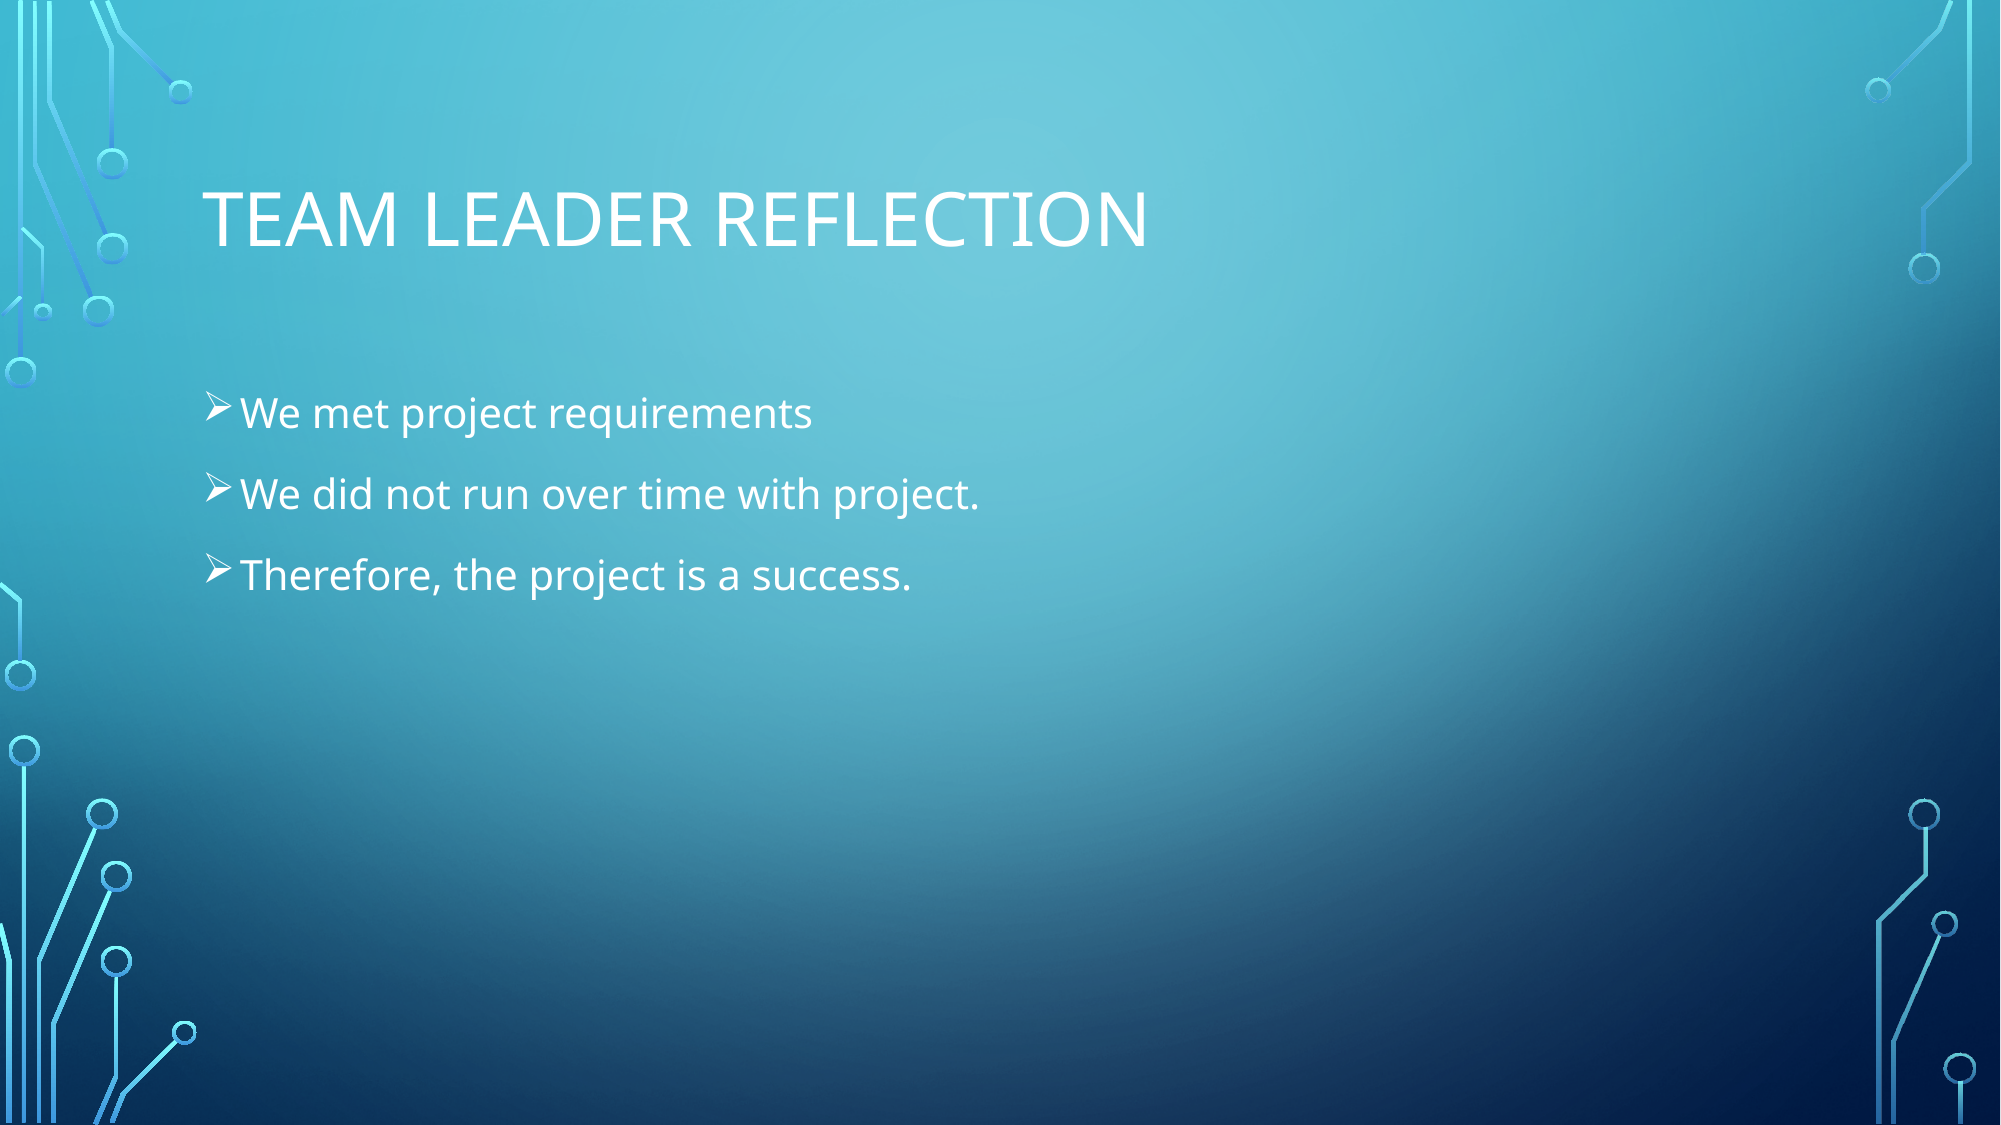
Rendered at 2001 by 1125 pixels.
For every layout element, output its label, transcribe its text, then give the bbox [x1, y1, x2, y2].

list We met project requirements We did not run over time with project. Therefore, the project is a success. [187, 369, 1813, 950]
title Team Leader Reflection [187, 101, 1813, 344]
